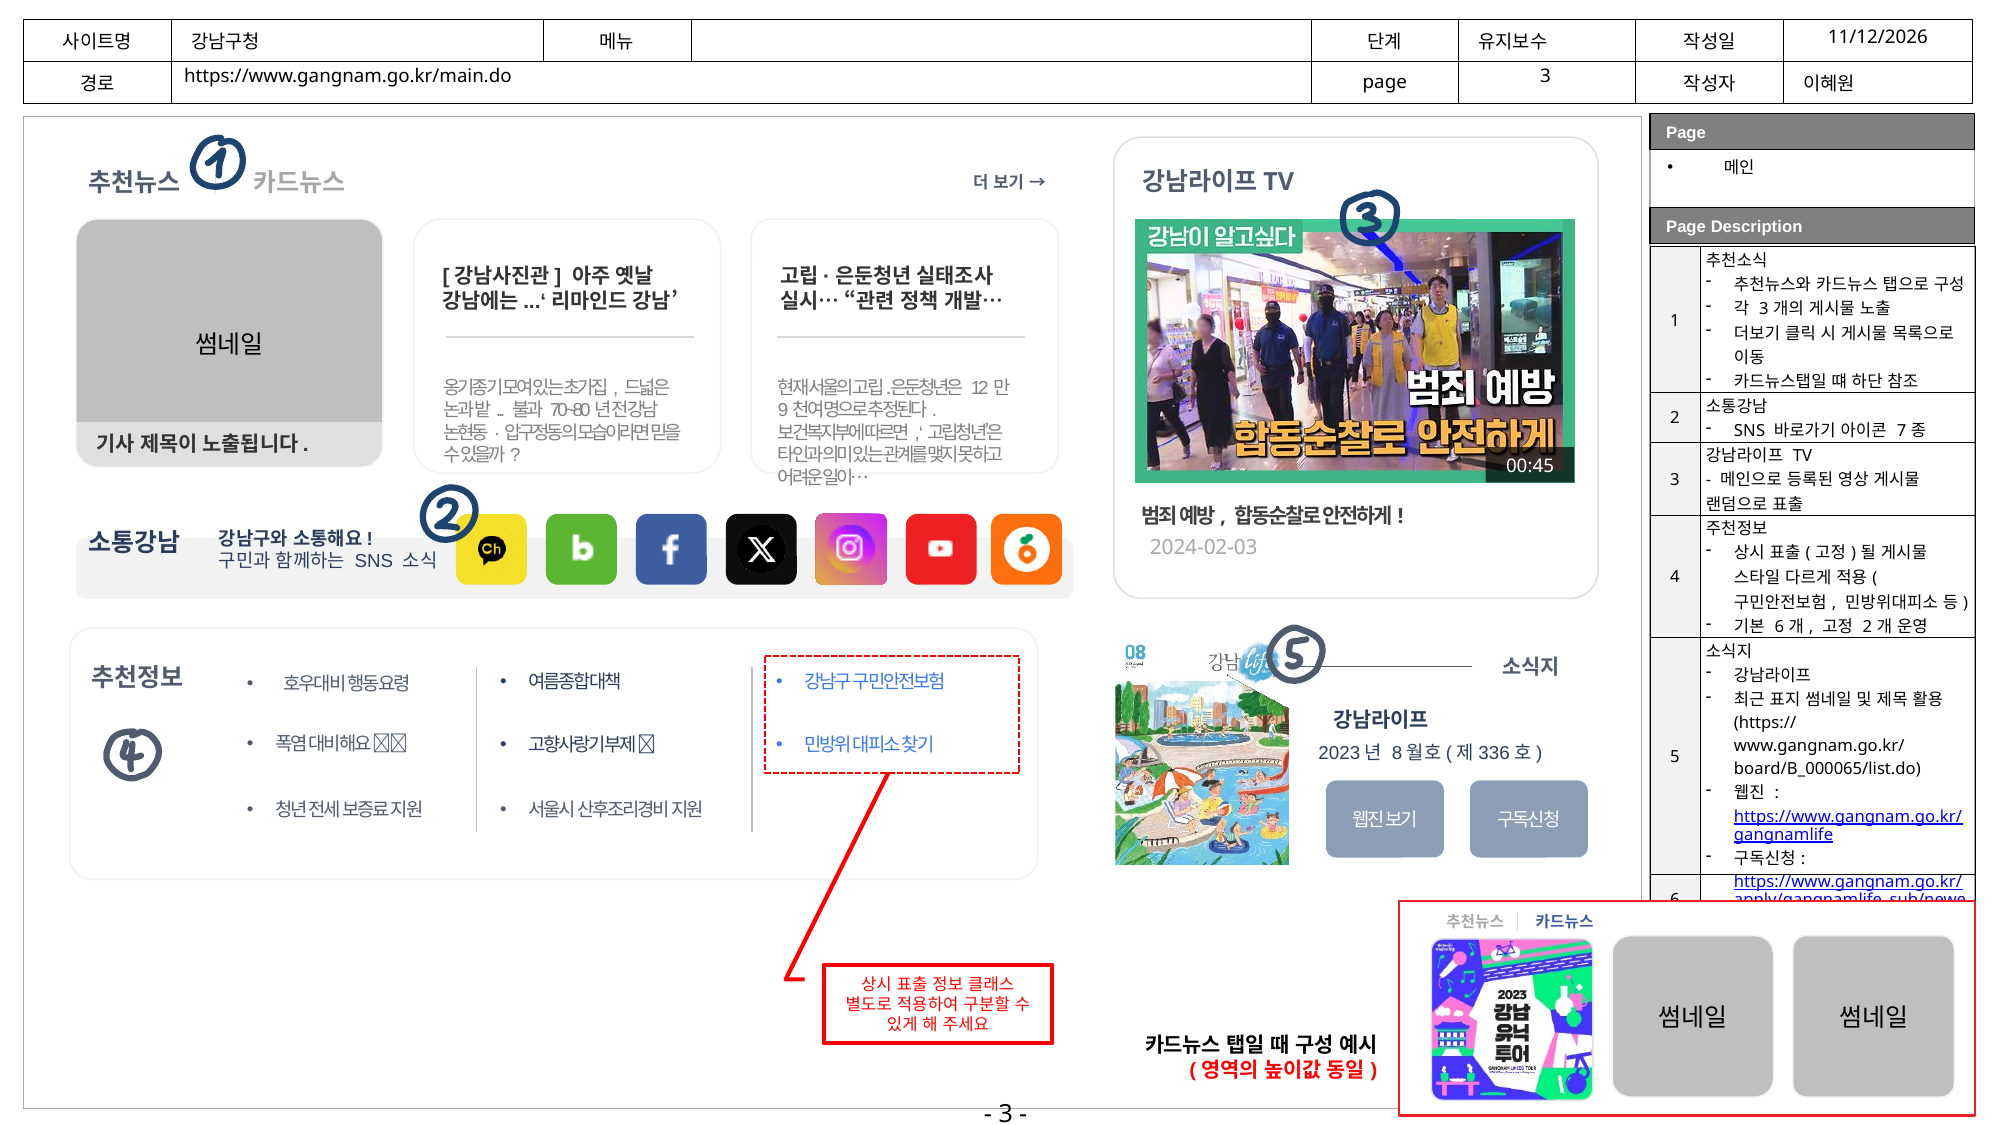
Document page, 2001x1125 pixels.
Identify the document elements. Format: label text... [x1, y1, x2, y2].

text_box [815, 513, 887, 585]
text_box 카드뉴스 [238, 159, 361, 204]
text_box [강남사진관] 아주 옛날 강남에는...‘리마인드 강남’ [418, 254, 715, 320]
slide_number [1783, 19, 1973, 56]
text_box 고향사랑기부제 💕 [491, 718, 732, 770]
text_box 강남라이프TV [1127, 158, 1309, 204]
text_box [422, 487, 476, 540]
text_box 카드뉴스 탭일 때 구성 예시 (영역의 높이값 동일) [1129, 1024, 1392, 1090]
text_box [1294, 674, 1312, 681]
text_box 강남라이프 [1318, 699, 1444, 733]
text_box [990, 513, 1063, 585]
text_box 웹진 보기 [1323, 778, 1447, 860]
slide_number 3 [1456, 56, 1635, 92]
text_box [725, 513, 797, 585]
list https://www.gangnam.go.kr/main.do [169, 56, 1312, 93]
text_box [411, 216, 723, 466]
text_box [106, 731, 160, 779]
table_cell 강남라이프 TV - 메인으로 등록된 영상 게시물 랜덤으로 표출 [1701, 443, 1975, 515]
text_box 고립·은둔청년 실태조사 실시… “관련 정책 개발… [756, 254, 1052, 320]
text_box [1111, 135, 1601, 601]
text_box [71, 420, 389, 472]
table_cell 6 [1651, 875, 1700, 899]
text_box 상시 표출 정보 클래스 별도로 적용하여 구분할 수 있게 해 주세요 [822, 963, 1054, 1045]
text_box [67, 625, 1040, 882]
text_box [635, 513, 707, 585]
table_cell 5 [1651, 638, 1700, 874]
text_box 강남구와 소통해요! 구민과 함께하는 SNS 소식 [204, 518, 450, 579]
text_box 소식지 [1488, 646, 1575, 687]
text_box 추천정보 [77, 654, 199, 700]
text_box 썸네일 [73, 216, 386, 420]
text_box [749, 216, 1061, 472]
text_box 소통강남 [73, 519, 196, 564]
list 메인 [1652, 149, 1977, 209]
text_box [192, 137, 243, 187]
table_cell 소통강남 SNS 바로가기 아이콘 7종 [1701, 393, 1975, 442]
text_box 2024-02-03 [1135, 541, 1273, 567]
text_box 2023년 8월호(제336호) [1303, 733, 1557, 771]
table_cell 주천정보 상시 표출(고정)될 게시물 스타일 다르게 적용(구민안전보험, 민방위대피소 등) 기본 6개, 고정 2개 운영 [1701, 516, 1975, 637]
text_box 상시 표출 정보 클래스 별도로 적용하여 구분할 수 있게 해 주세요 [783, 771, 891, 982]
text_box 서울시 산후조리경비 지원 [491, 782, 732, 835]
table_cell 4 [1651, 516, 1700, 637]
text_box 추천뉴스 [73, 159, 196, 204]
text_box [905, 513, 977, 585]
text_box 현재 서울의 고립․은둔청년은 12만 9천여 명으로 추정된다. 보건복지부에 따르면, ‘고립청년’은 타인과 의미 있는 관계를 맺지 못하고 어려운 일이… [754, 368, 1050, 496]
text_box 폭염 대비해요 🥵💦 [237, 717, 471, 769]
text_box [1342, 192, 1397, 217]
text_box 더 보기 → [950, 156, 1074, 208]
table_cell 2 [1651, 393, 1700, 442]
table_header 추천소식 추천뉴스와 카드뉴스 탭으로 구성 각 3개의 게시물 노출 더보기 클릭 시 게시물 목록으로 이동 카드뉴스탭일 떄 하단 참조 [1701, 247, 1975, 392]
text_box [73, 536, 1076, 601]
text_box 옹기종기 모여 있는 초가집, 드넓은 논과 밭... 불과 70~80년 전 강남 논현동·압구정동의 모습이라면 믿을 수 있을까? [420, 368, 716, 473]
text_box 호우대비 행동요령 [237, 657, 475, 709]
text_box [545, 513, 618, 585]
text_box 기사 제목이 노출됩니다. [72, 423, 369, 464]
table_cell [1701, 875, 1975, 900]
picture [1135, 219, 1575, 483]
picture [1114, 636, 1290, 865]
text_box 청년 전세 보증료 지원 [237, 782, 471, 835]
text_box [1279, 627, 1323, 666]
table_cell 3 [1651, 443, 1700, 515]
text_box [763, 654, 1022, 775]
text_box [1398, 900, 1976, 1116]
text_box 여름종합대책 [491, 655, 732, 708]
text_box 범죄 예방, 합동순찰로 안전하게! [1134, 490, 1469, 541]
table_cell 소식지 강남라이프 최근 표지 썸네일 및 제목 활용(https://www.gangnam.go.kr/board/B_000065/list.do) 웹진 : https://www.gangnam.go.kr/gangnamlife 구독신청: https://www.gangnam.go.kr/apply/gangnamlife_sub/newest/view.do?mid=ID01_030206 [1701, 638, 1975, 874]
text_box 구독신청 [1467, 778, 1590, 860]
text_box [455, 513, 528, 585]
table_header 1 [1651, 247, 1700, 392]
